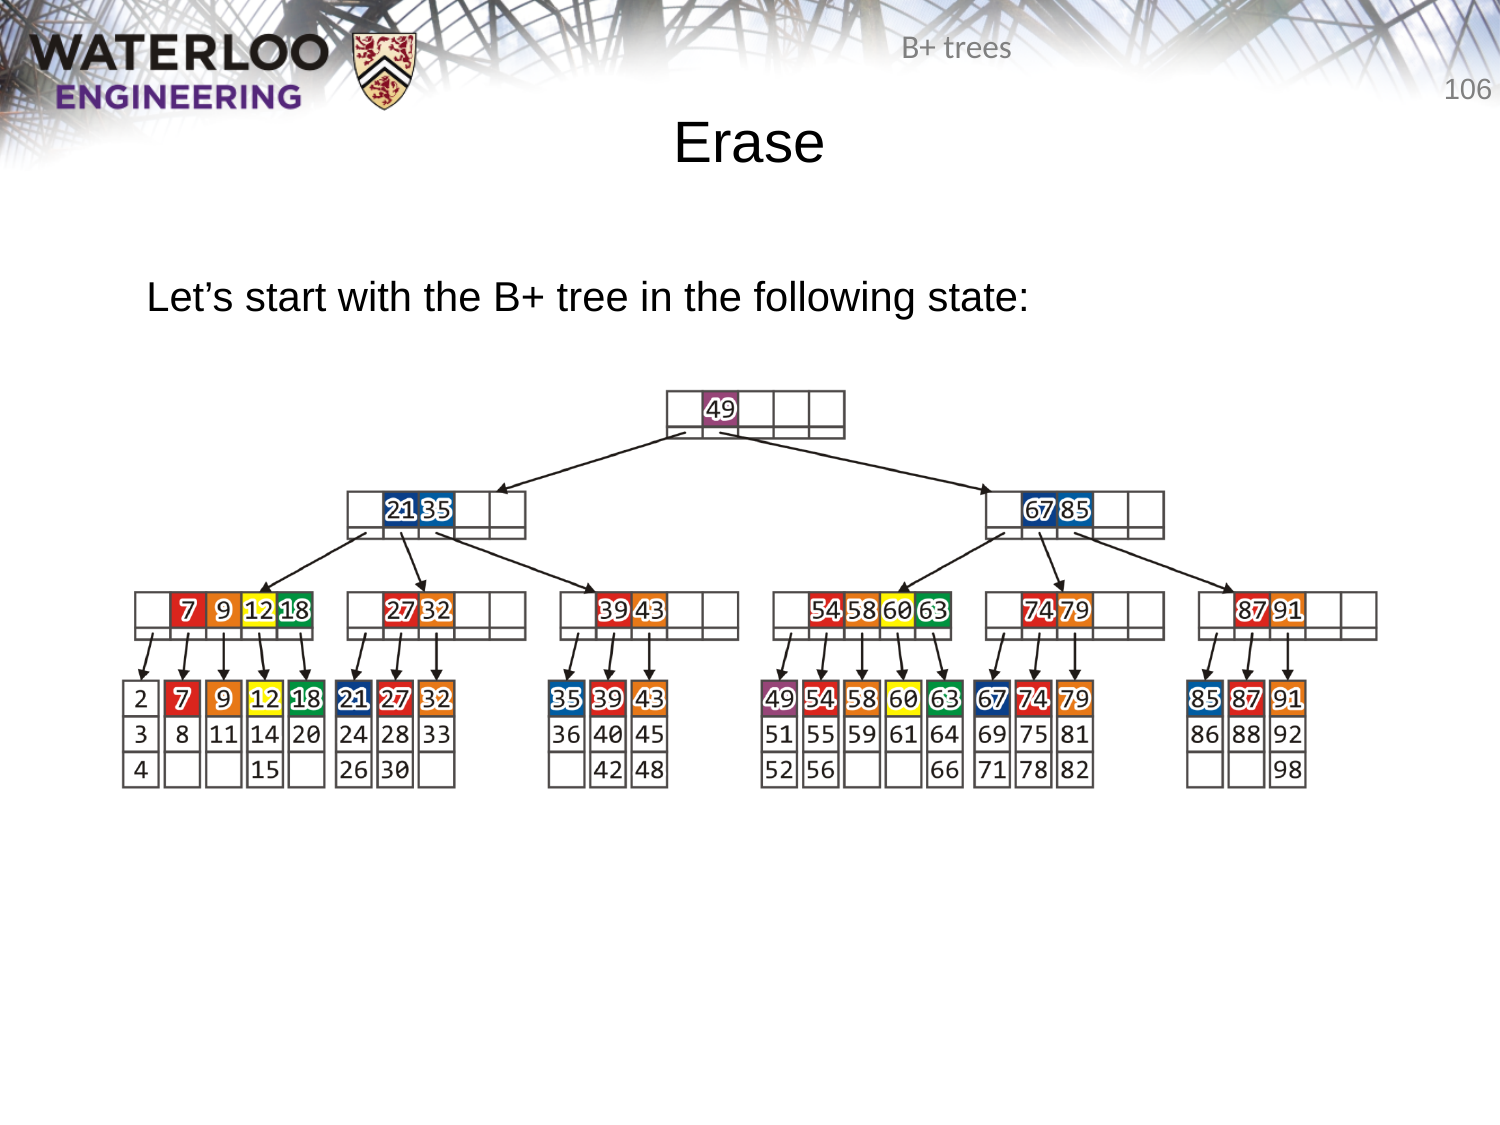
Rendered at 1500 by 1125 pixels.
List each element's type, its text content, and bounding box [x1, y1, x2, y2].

title Erase [74, 44, 1426, 233]
list Let’s start with the B+ tree in the following state: [74, 262, 1426, 1006]
picture [0, 0, 1500, 1125]
